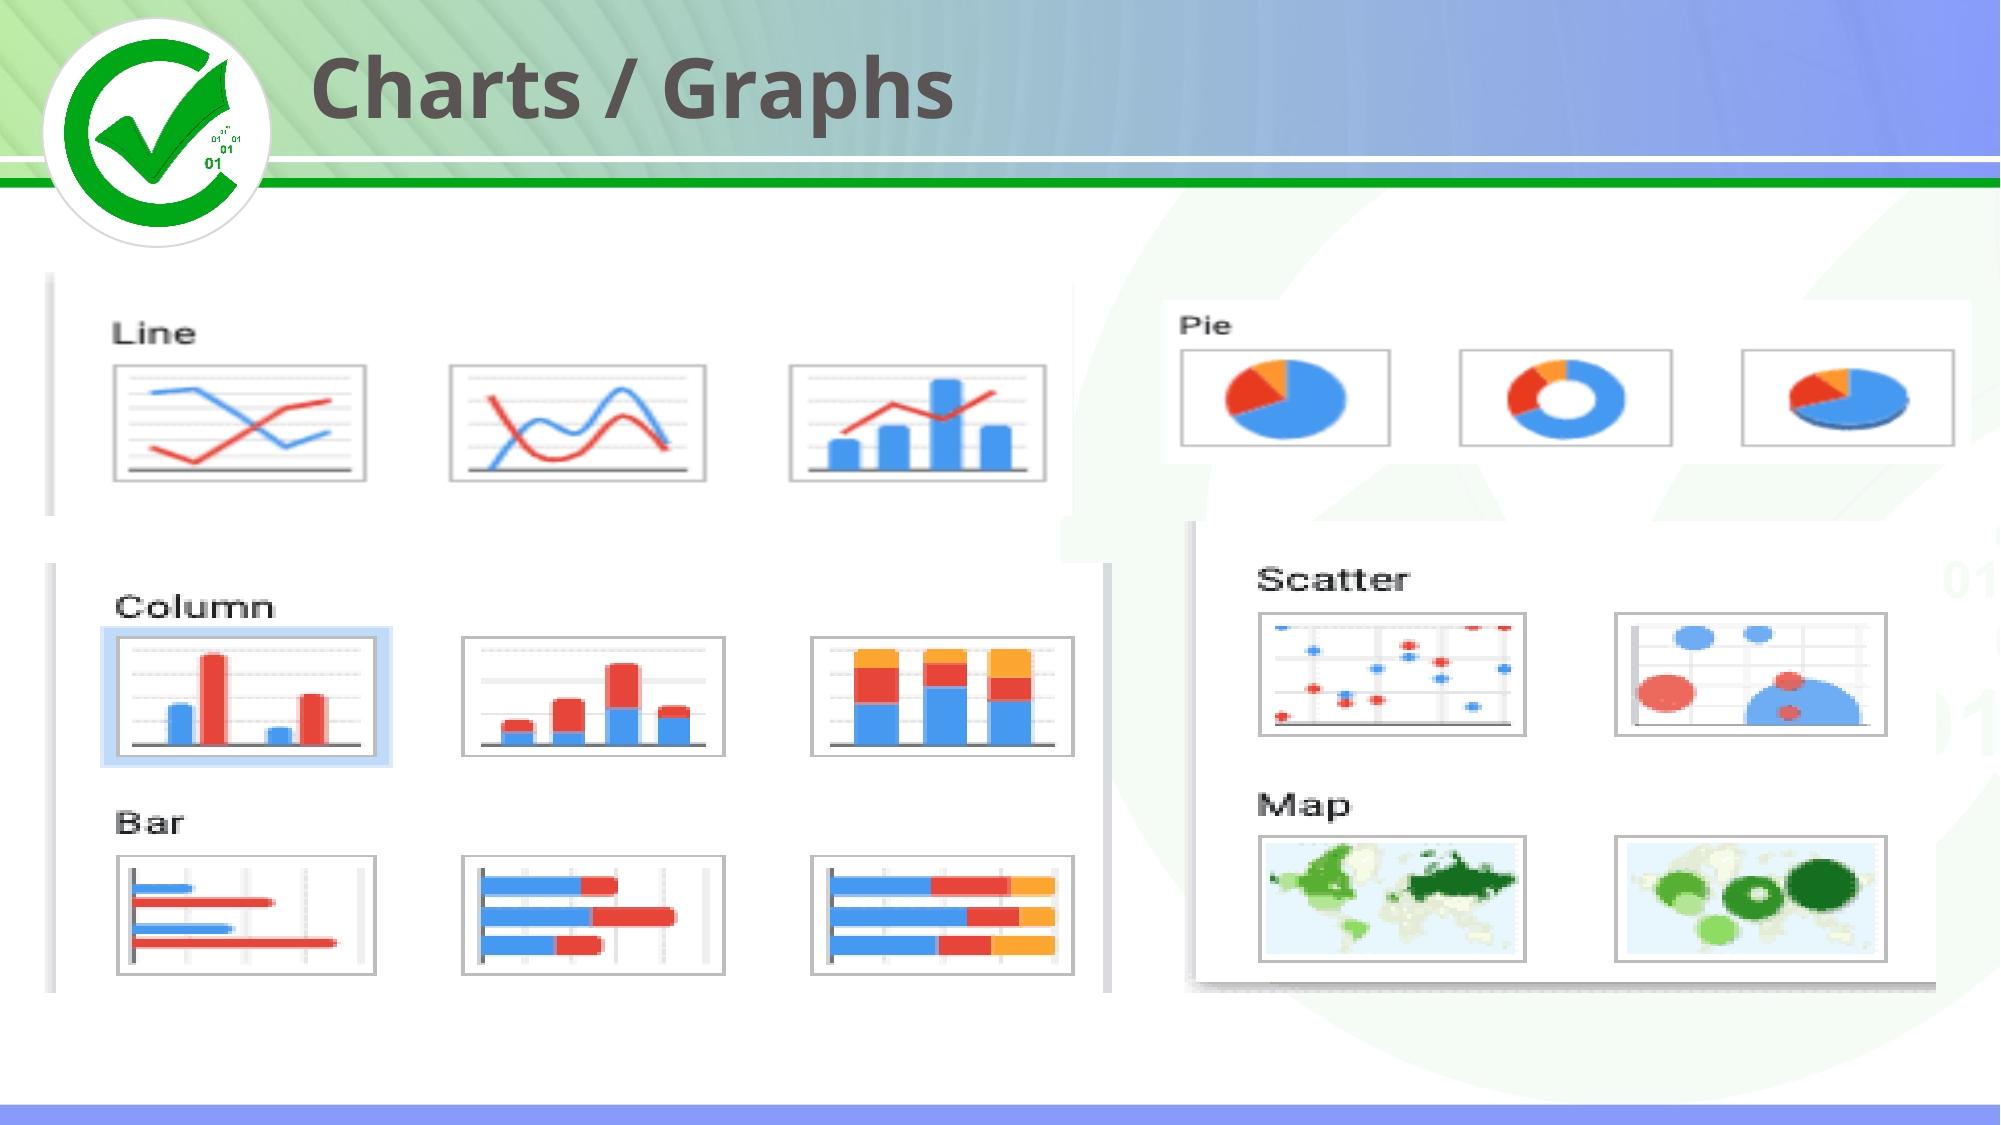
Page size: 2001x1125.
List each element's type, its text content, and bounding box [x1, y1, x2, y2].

picture [0, 0, 2001, 1105]
list Charts / Graphs [294, 39, 1936, 148]
picture [0, 163, 50, 178]
